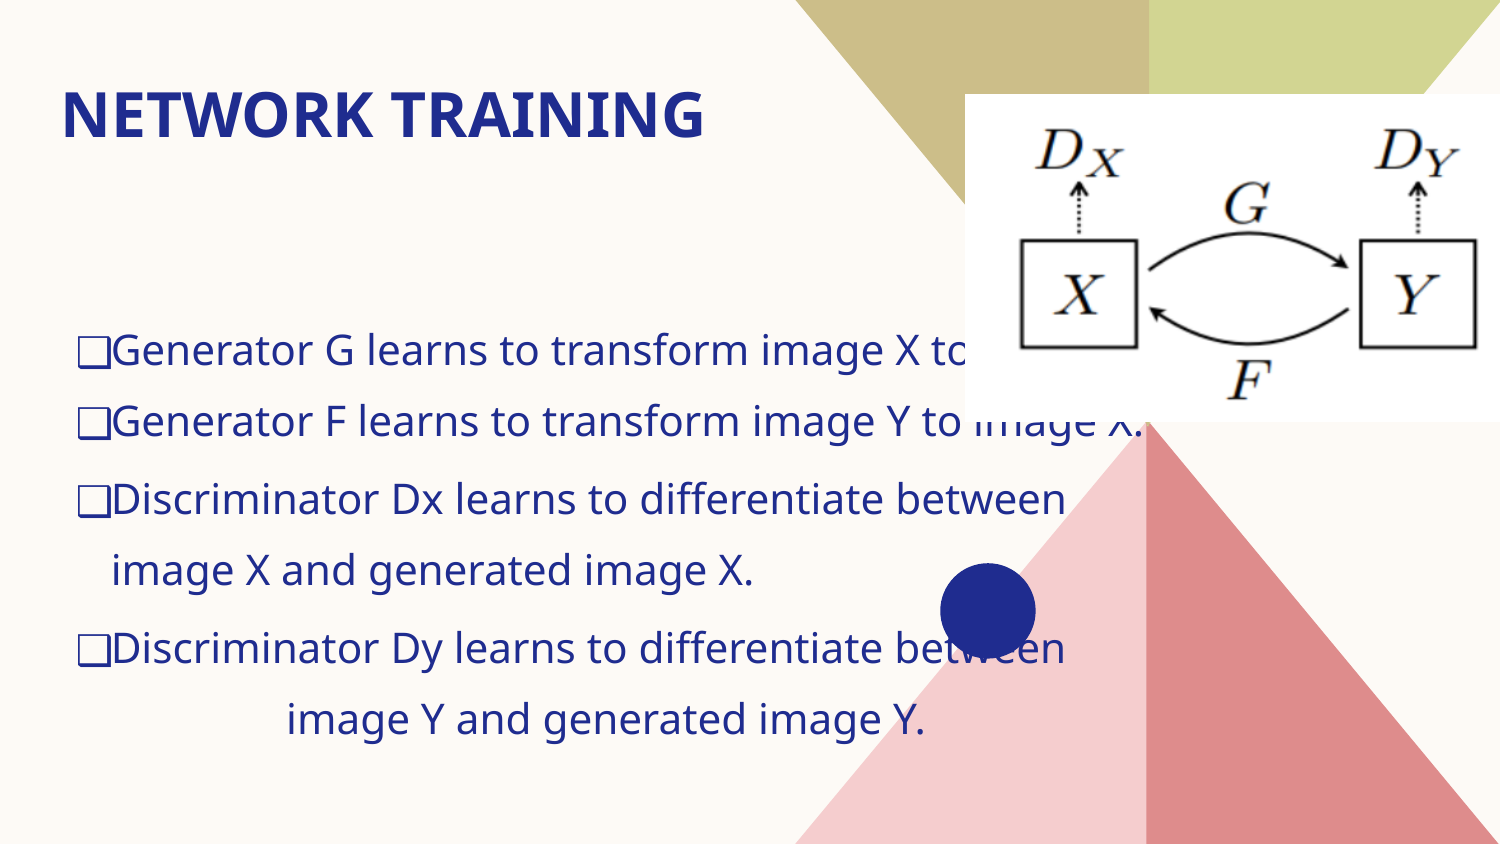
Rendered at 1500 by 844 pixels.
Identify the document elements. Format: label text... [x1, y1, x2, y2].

title NETWORK TRAINING [49, 78, 937, 217]
picture [965, 94, 1500, 423]
list Generator G learns to transform image X to image Y. Generator F learns to transform image Y to image X. Discriminator Dx learns to differentiate between image X and generated image X. Discriminator Dy learns to differentiate between image Y and generated image Y. [64, 297, 1168, 764]
